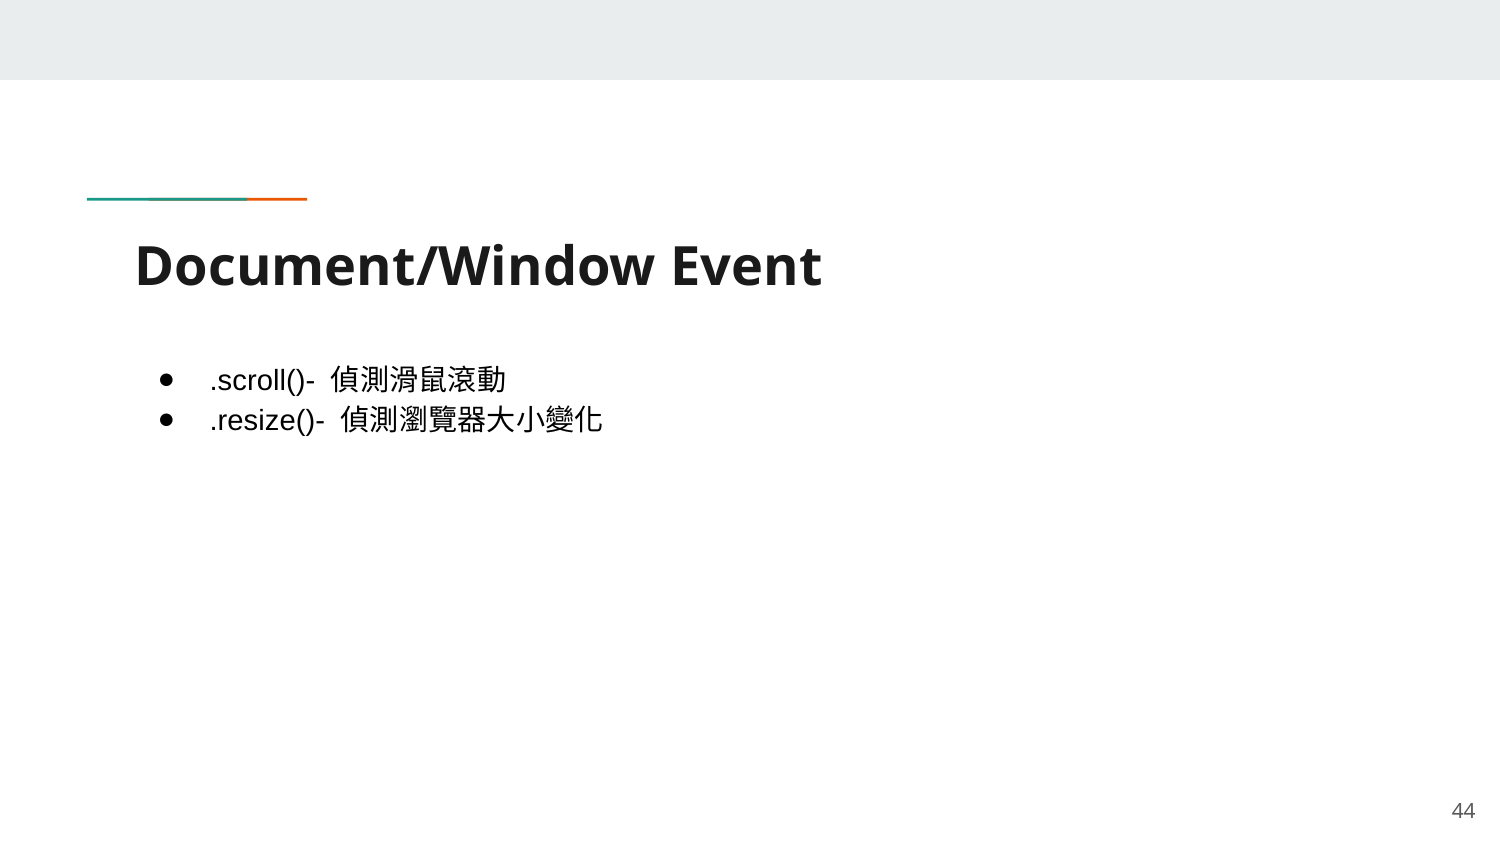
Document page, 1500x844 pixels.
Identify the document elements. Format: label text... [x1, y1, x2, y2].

title Document/Window Event [119, 216, 1381, 305]
slide_number ‹#› [1400, 779, 1491, 844]
list .scroll()- 偵測滑鼠滾動 .resize()- 偵測瀏覽器大小變化 [119, 341, 1381, 712]
